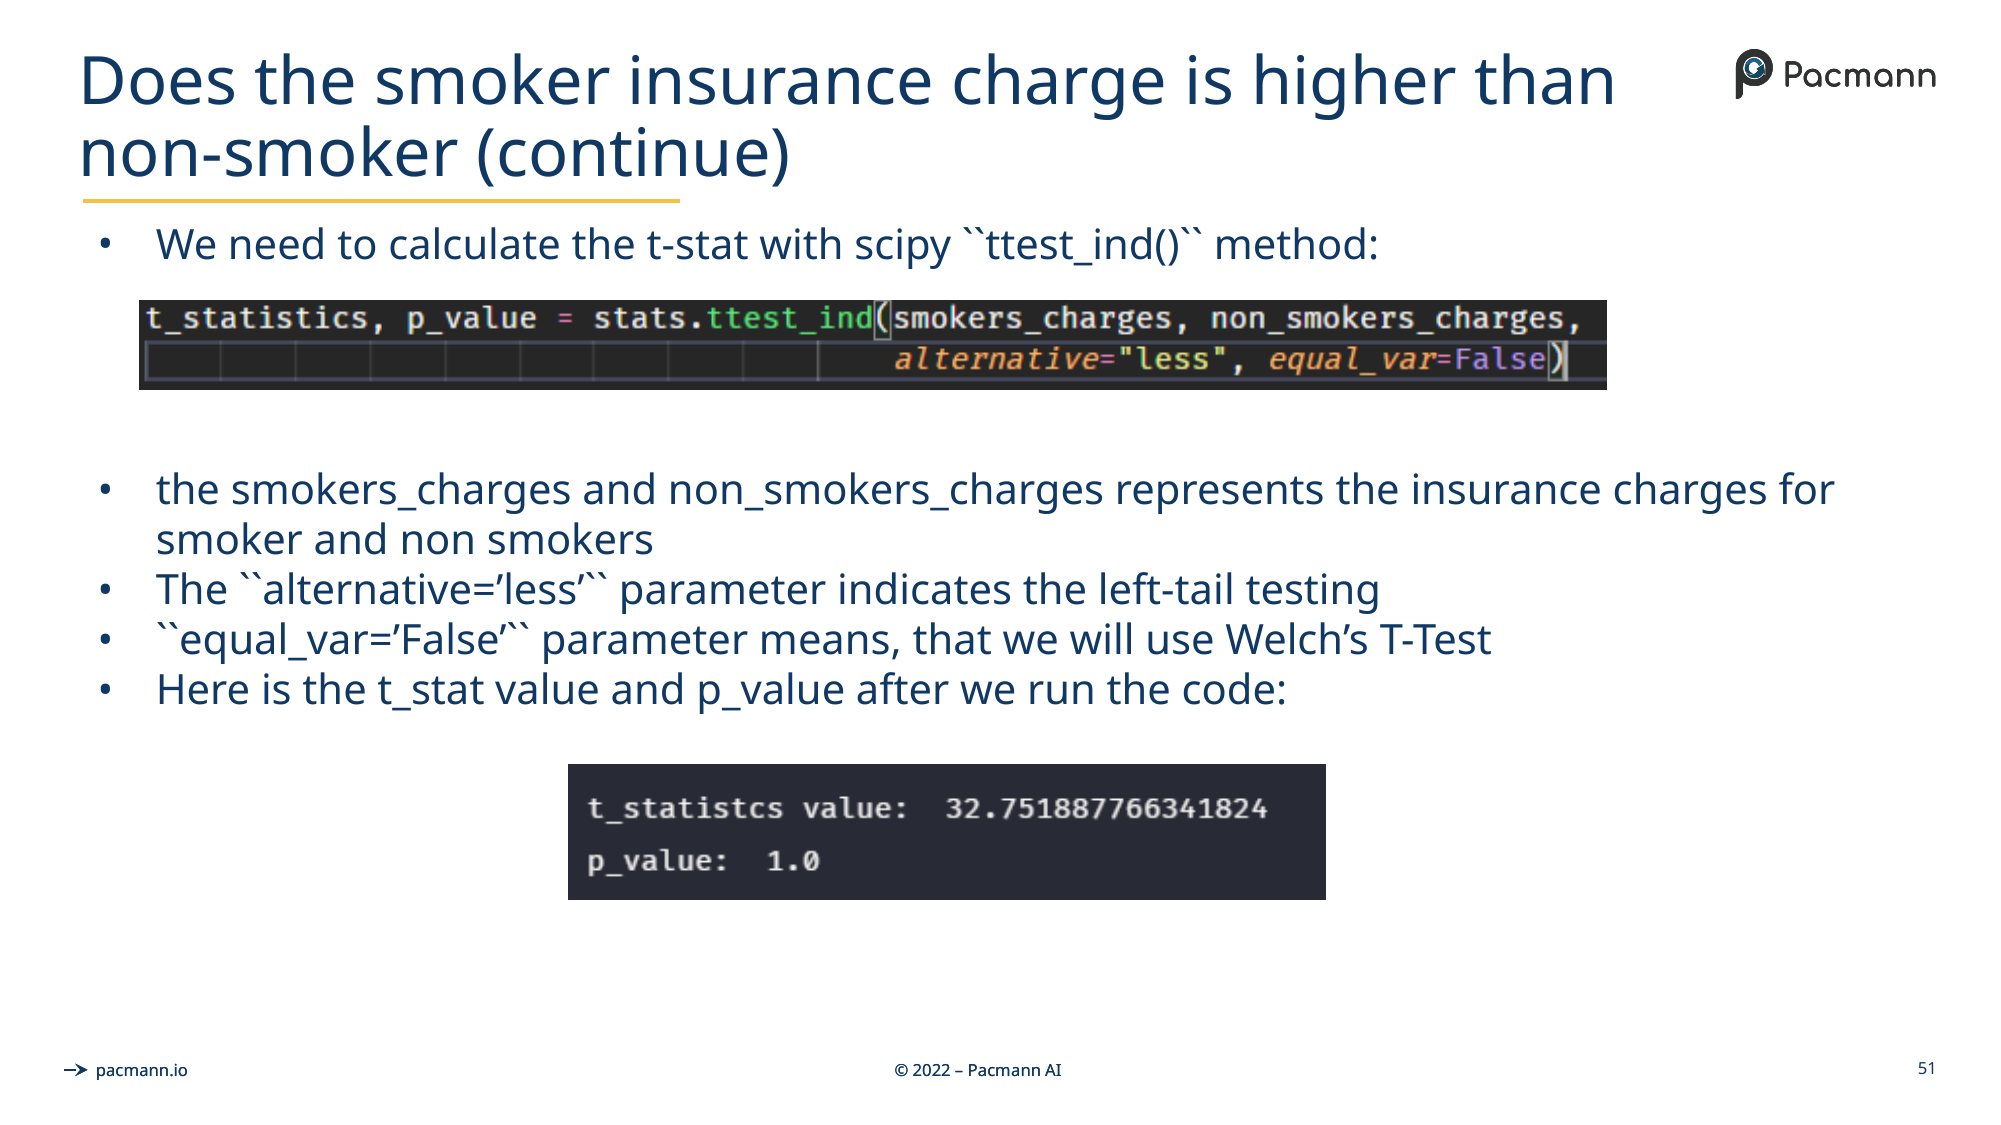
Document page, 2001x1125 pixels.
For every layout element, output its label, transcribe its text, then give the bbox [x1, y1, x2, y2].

title Does the smoker insurance charge is higher than non-smoker (continue) [63, 9, 1683, 228]
text_box the smokers_charges and non_smokers_charges represents the insurance charges for smoker and non smokers The ``alternative=’less’`` parameter indicates the left-tail testing ``equal_var=’False’`` parameter means, that we will use Welch’s T-Test Here is the t_stat value and p_value after we run the code: [65, 455, 1934, 721]
picture [139, 300, 1607, 390]
text_box We need to calculate the t-stat with scipy ``ttest_ind()`` method: [65, 209, 1934, 275]
picture [1707, 36, 1966, 112]
picture [568, 763, 1326, 901]
